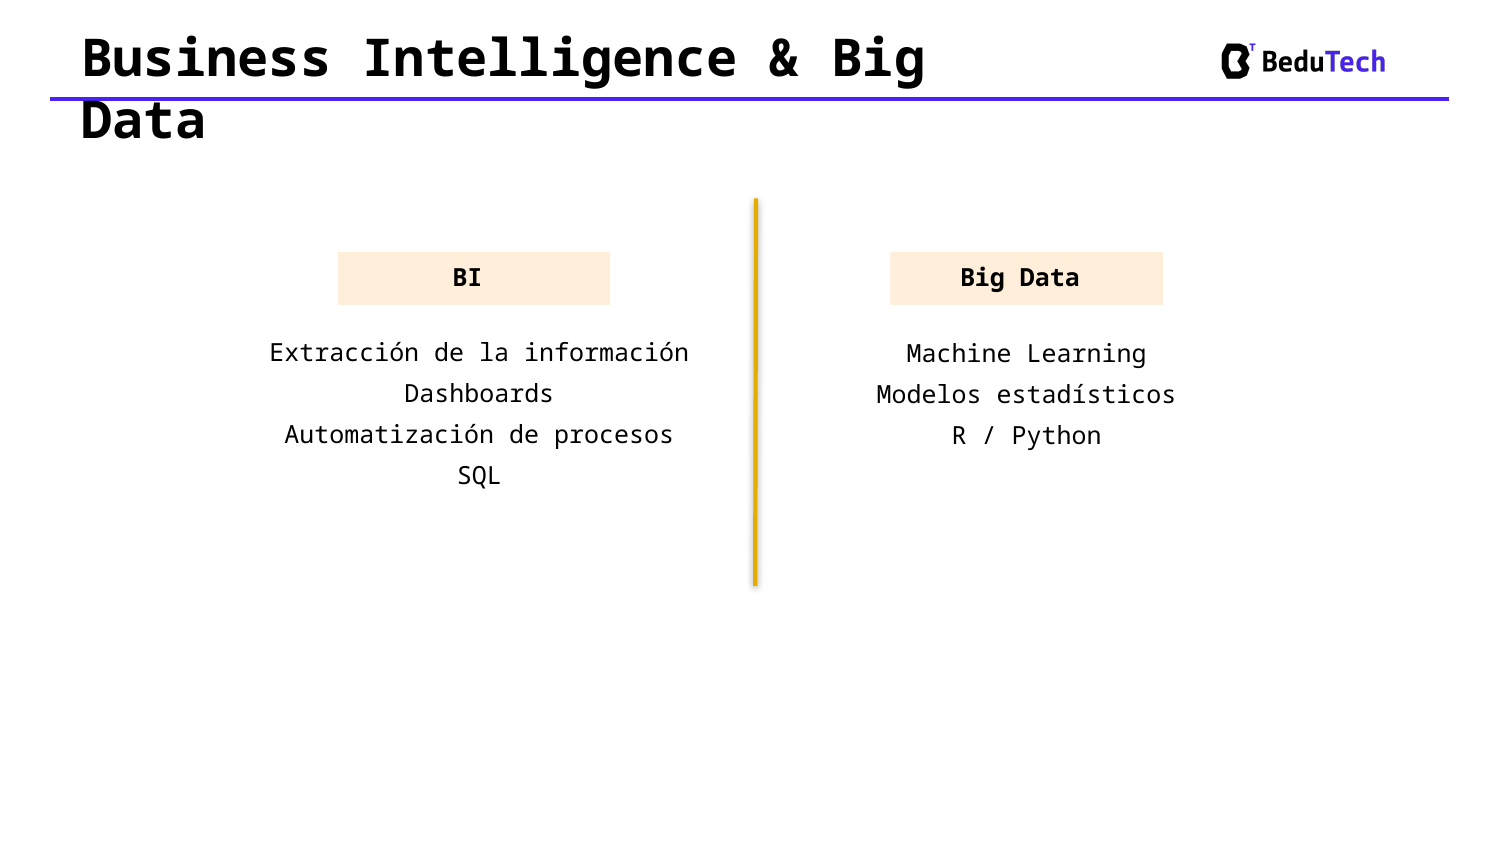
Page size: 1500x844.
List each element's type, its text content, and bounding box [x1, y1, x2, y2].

text_box Extracción de la información Dashboards Automatización de procesos SQL [238, 324, 721, 519]
title [75, 33, 1425, 175]
text_box Business Intelligence & Big Data [66, 9, 1054, 83]
text_box BI [337, 252, 611, 305]
text_box Big Data [890, 252, 1163, 305]
text_box Machine Learning Modelos estadísticos R / Python [785, 325, 1268, 520]
